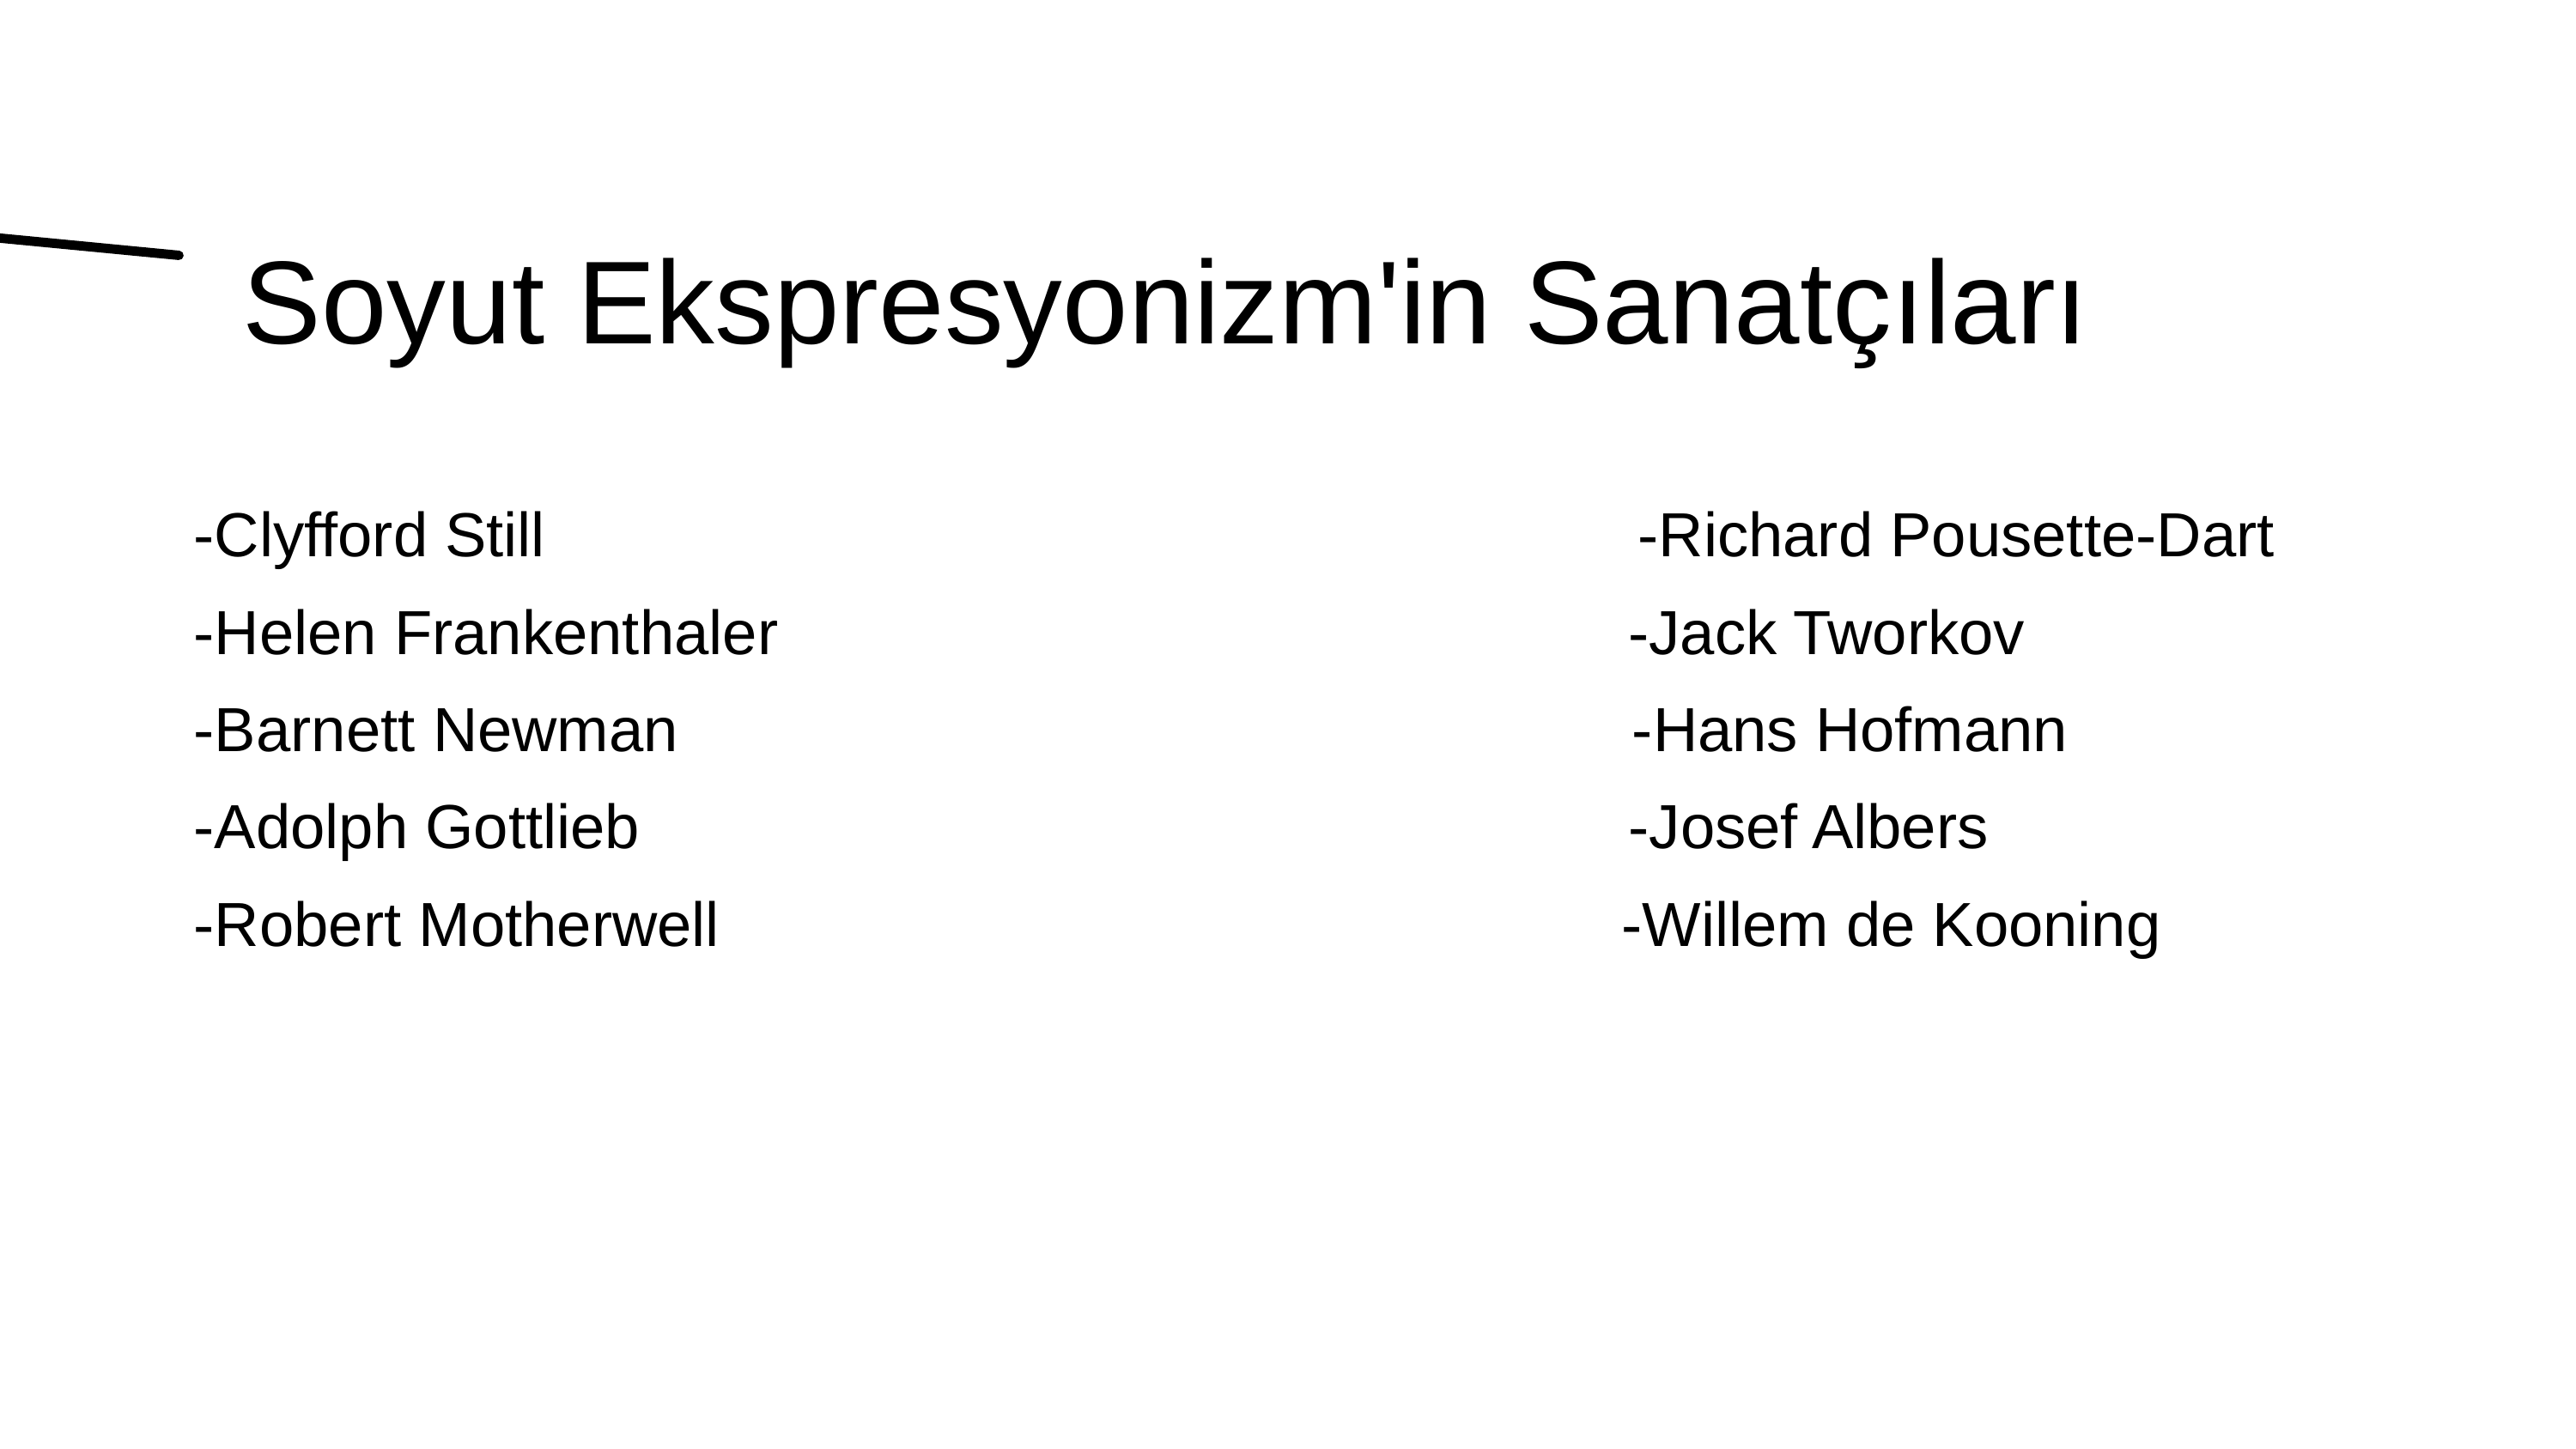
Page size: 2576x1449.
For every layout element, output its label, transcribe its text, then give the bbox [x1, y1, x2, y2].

text_box Soyut Ekspresyonizm'in Sanatçıları [242, 246, 2307, 368]
text_box -Clyfford Still -Richard Pousette-Dart -Helen Frankenthaler -Jack Tworkov -Barnett Newman -Hans Hofmann -Adolph Gottlieb -Josef Albers -Robert Motherwell -Willem de Kooning [193, 471, 2383, 1348]
